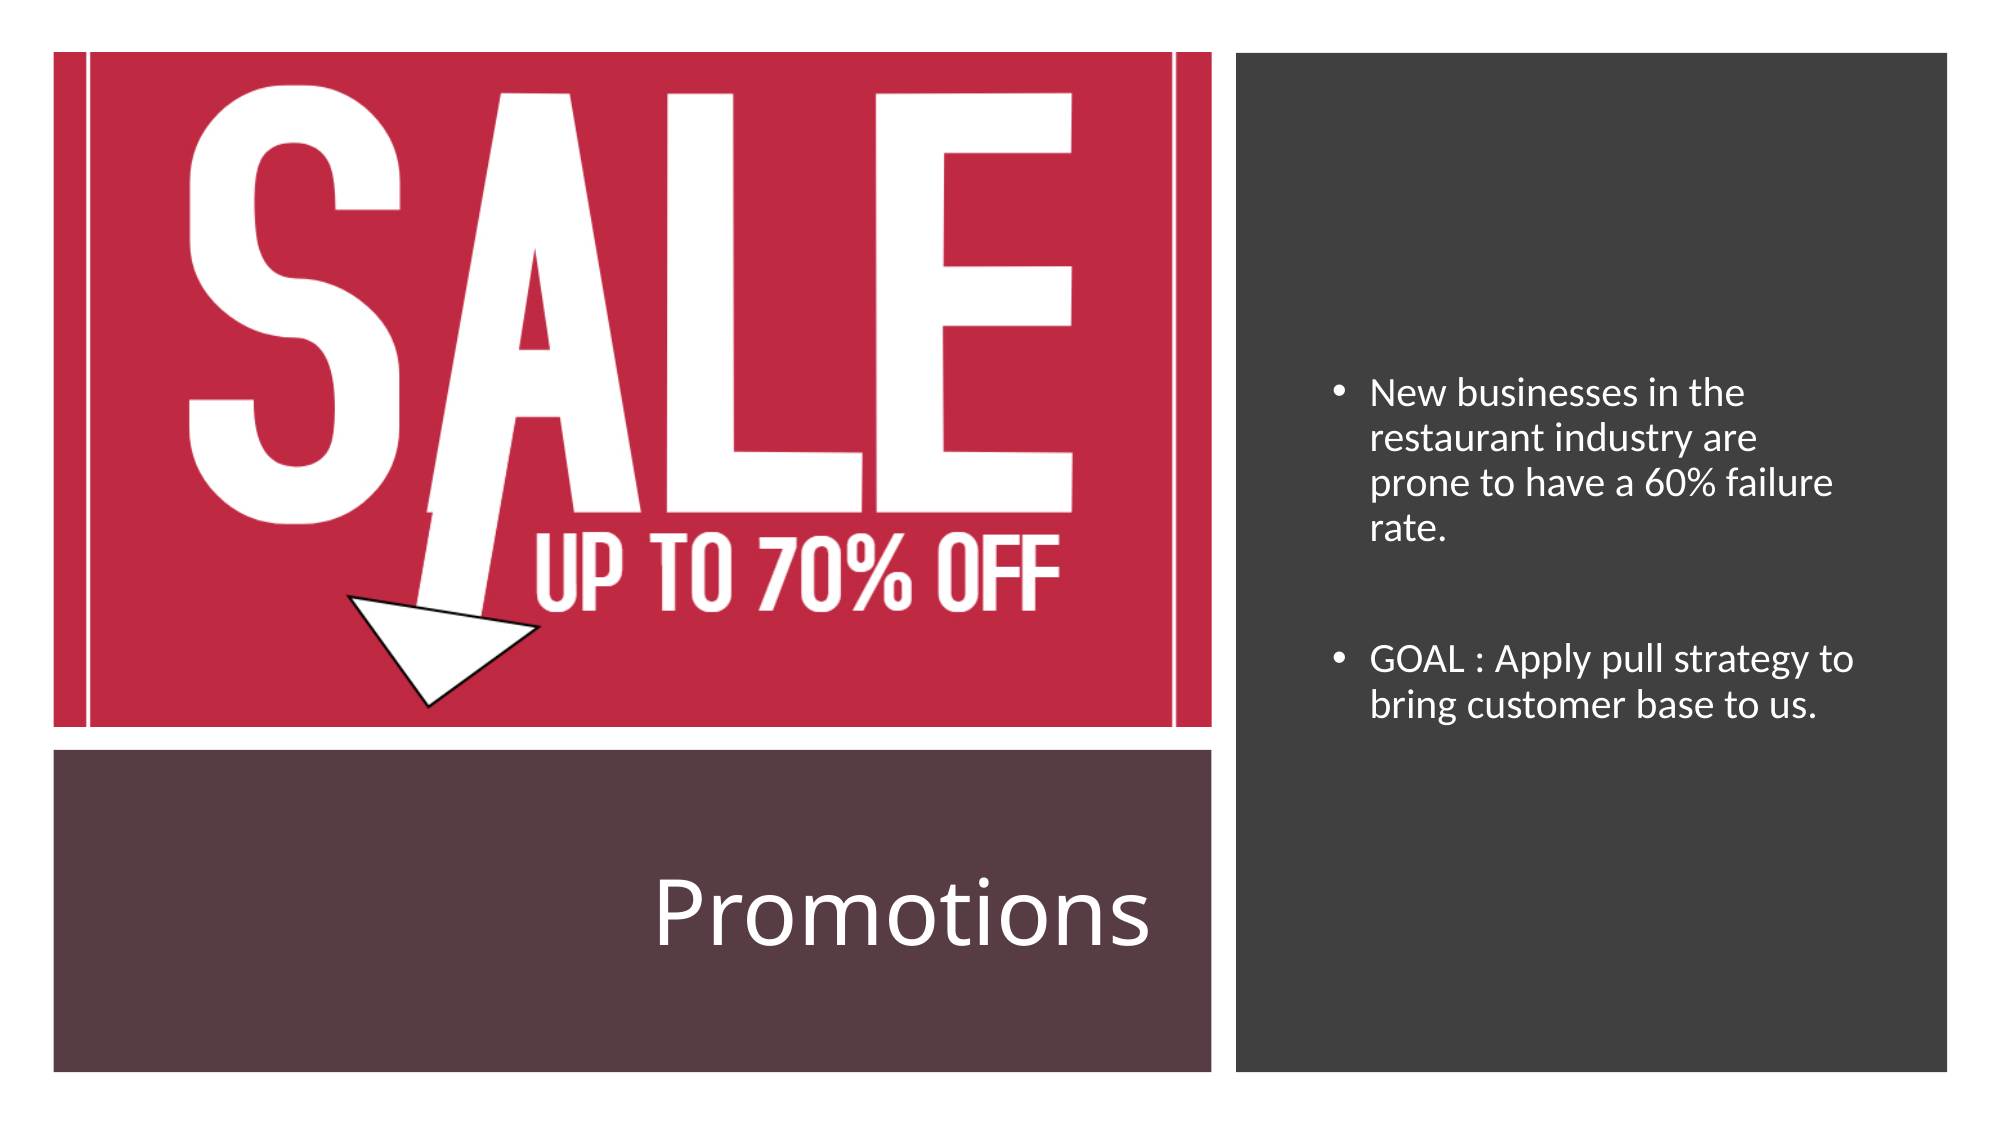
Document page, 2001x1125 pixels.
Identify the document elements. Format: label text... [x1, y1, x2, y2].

text_box [53, 749, 1212, 1073]
picture [53, 52, 1212, 727]
list New businesses in the restaurant industry are prone to have a 60% failure rate. GOAL : Apply pull strategy to bring customer base to us. [1317, 150, 1879, 947]
title Promotions [85, 782, 1168, 1049]
text_box [1235, 52, 1948, 1073]
